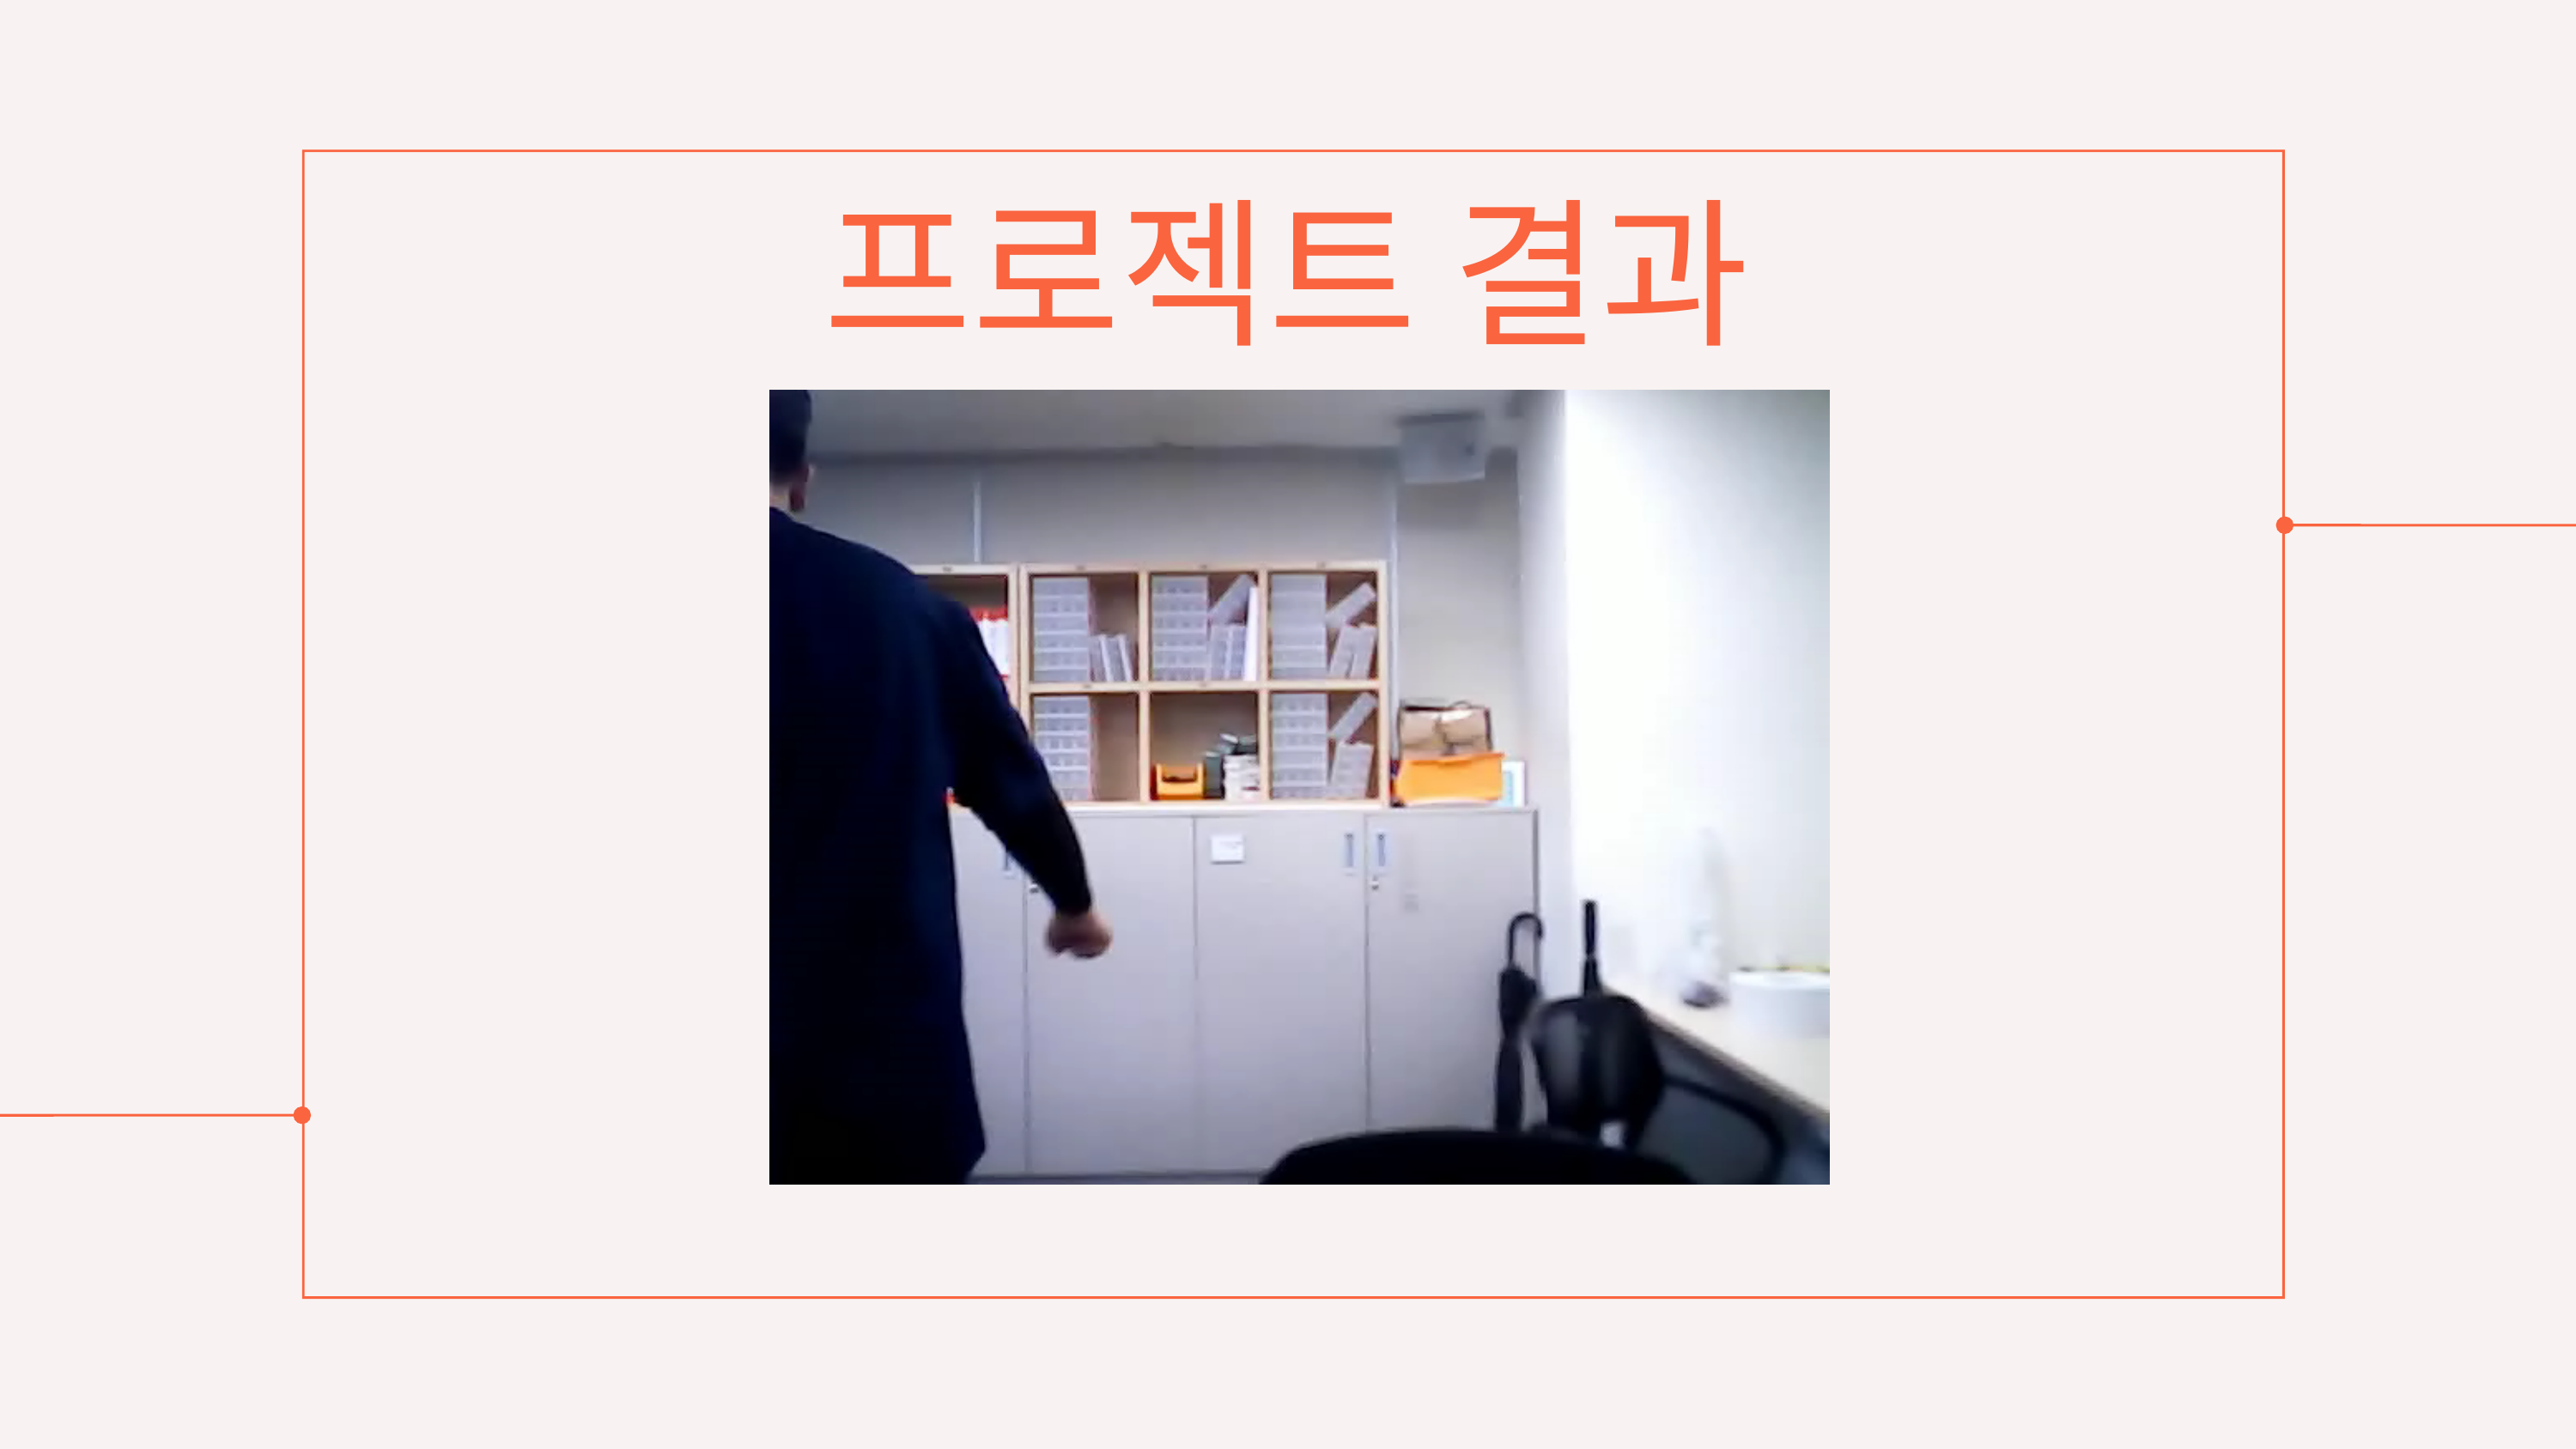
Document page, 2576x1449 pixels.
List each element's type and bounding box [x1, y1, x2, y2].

text_box [301, 149, 2285, 1300]
text_box [769, 389, 1831, 1185]
text_box [0, 1107, 297, 1123]
text_box [2287, 517, 2576, 534]
